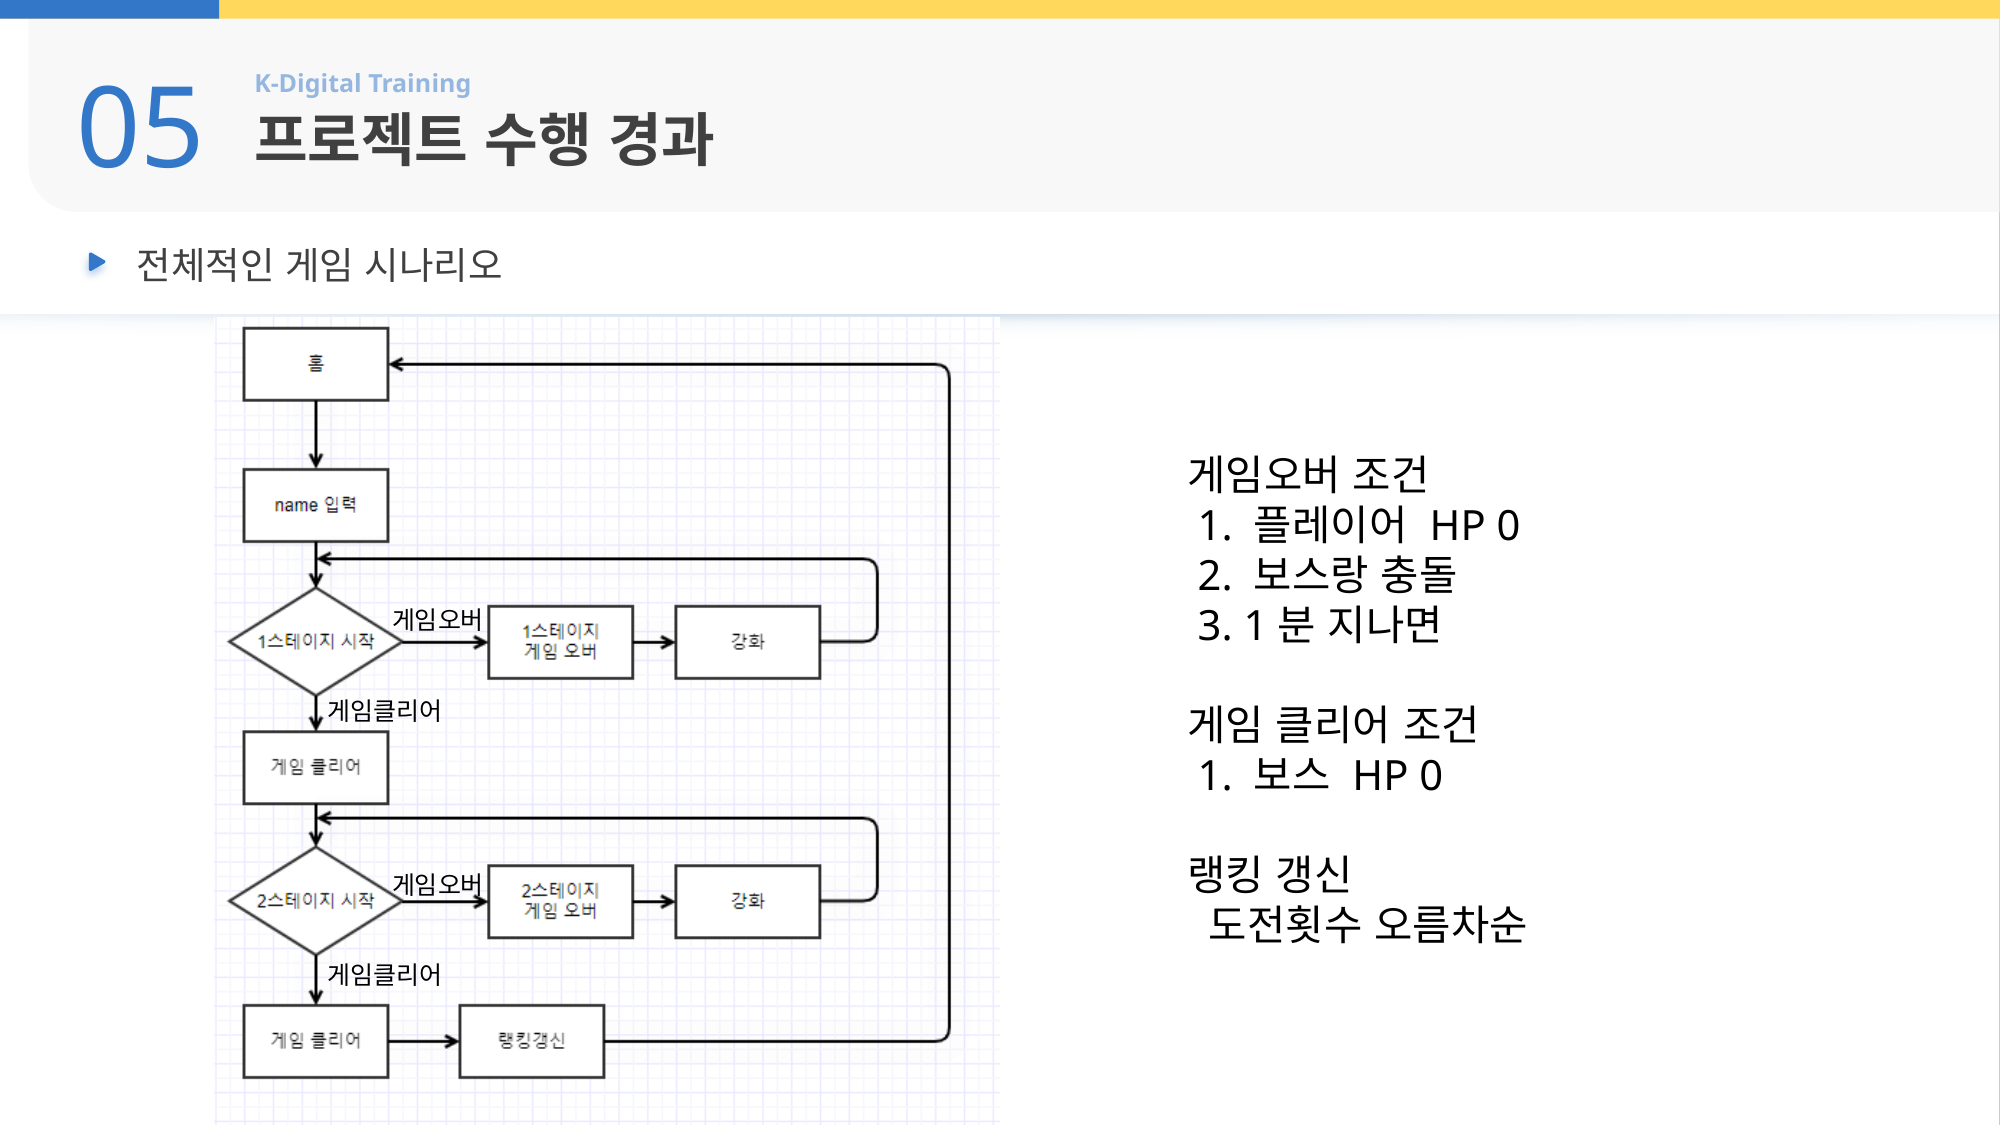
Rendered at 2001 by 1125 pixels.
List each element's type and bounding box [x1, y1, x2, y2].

text_box [61, 54, 1038, 191]
text_box [88, 234, 1816, 296]
picture [0, 0, 2000, 1125]
